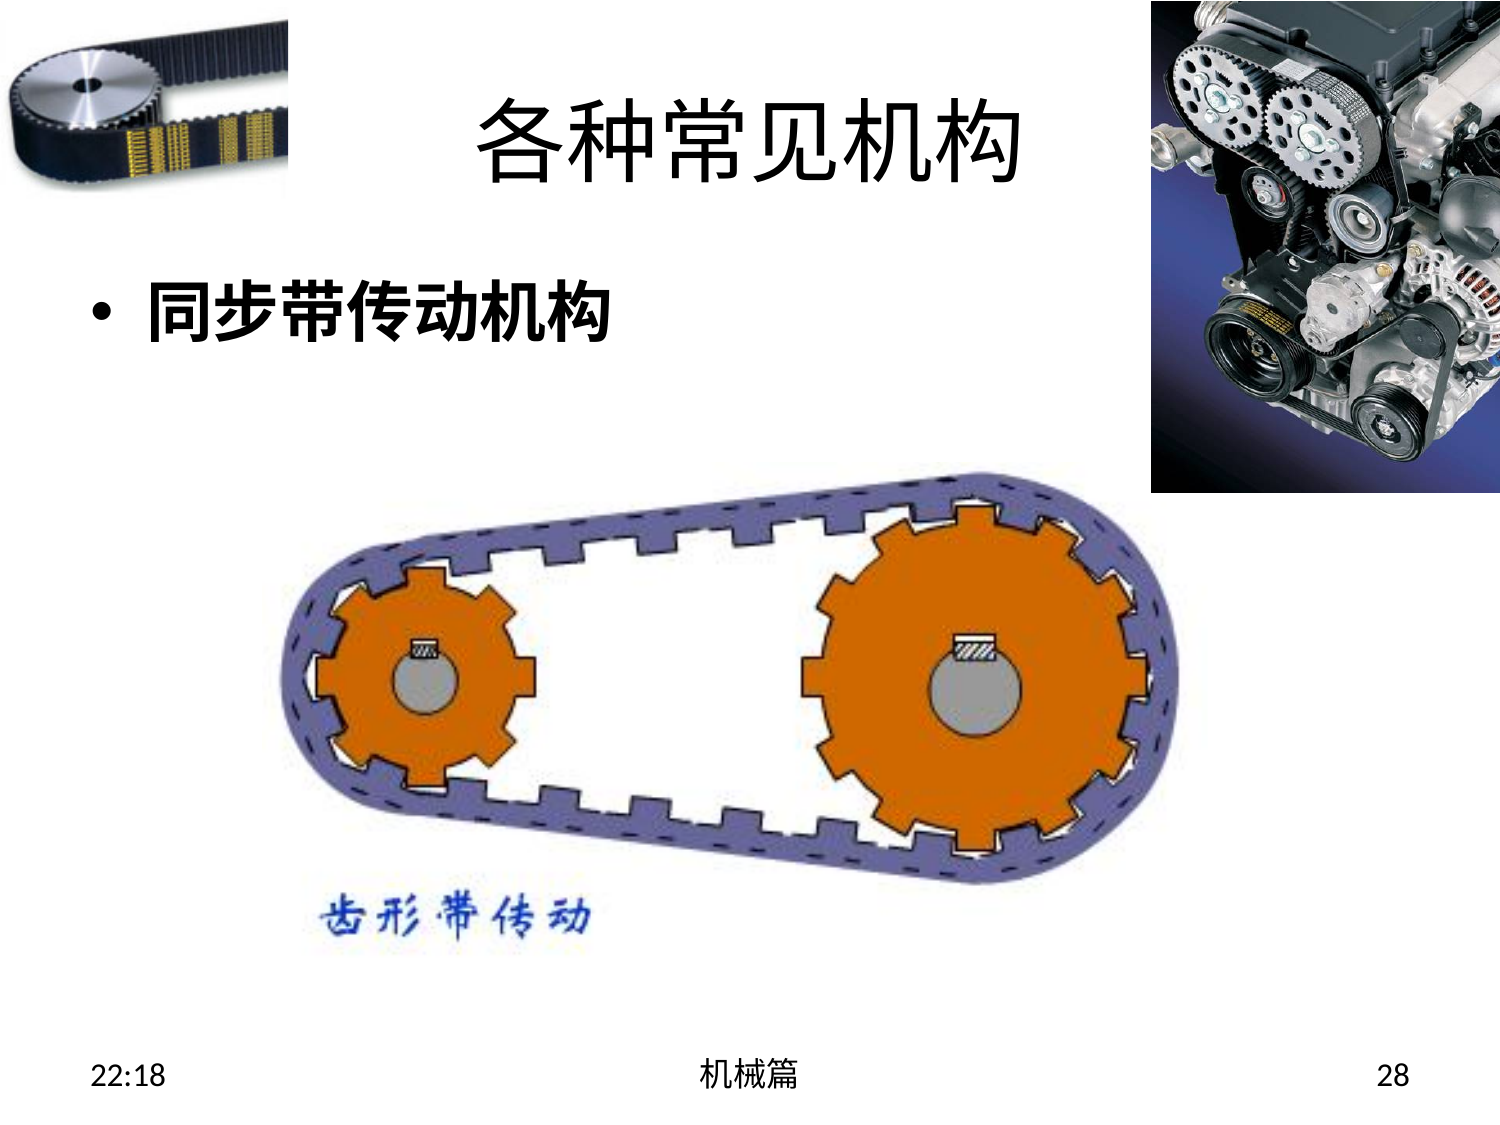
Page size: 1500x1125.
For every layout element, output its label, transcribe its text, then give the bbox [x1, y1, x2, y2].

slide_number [75, 1042, 425, 1103]
picture [262, 1, 1500, 964]
footer 机械篇 [512, 1042, 988, 1103]
slide_number 28 [1074, 1042, 1425, 1103]
title 各种常见机构 [288, 45, 1146, 233]
list 同步带传动机构 [75, 262, 1425, 1005]
picture [0, 0, 289, 226]
